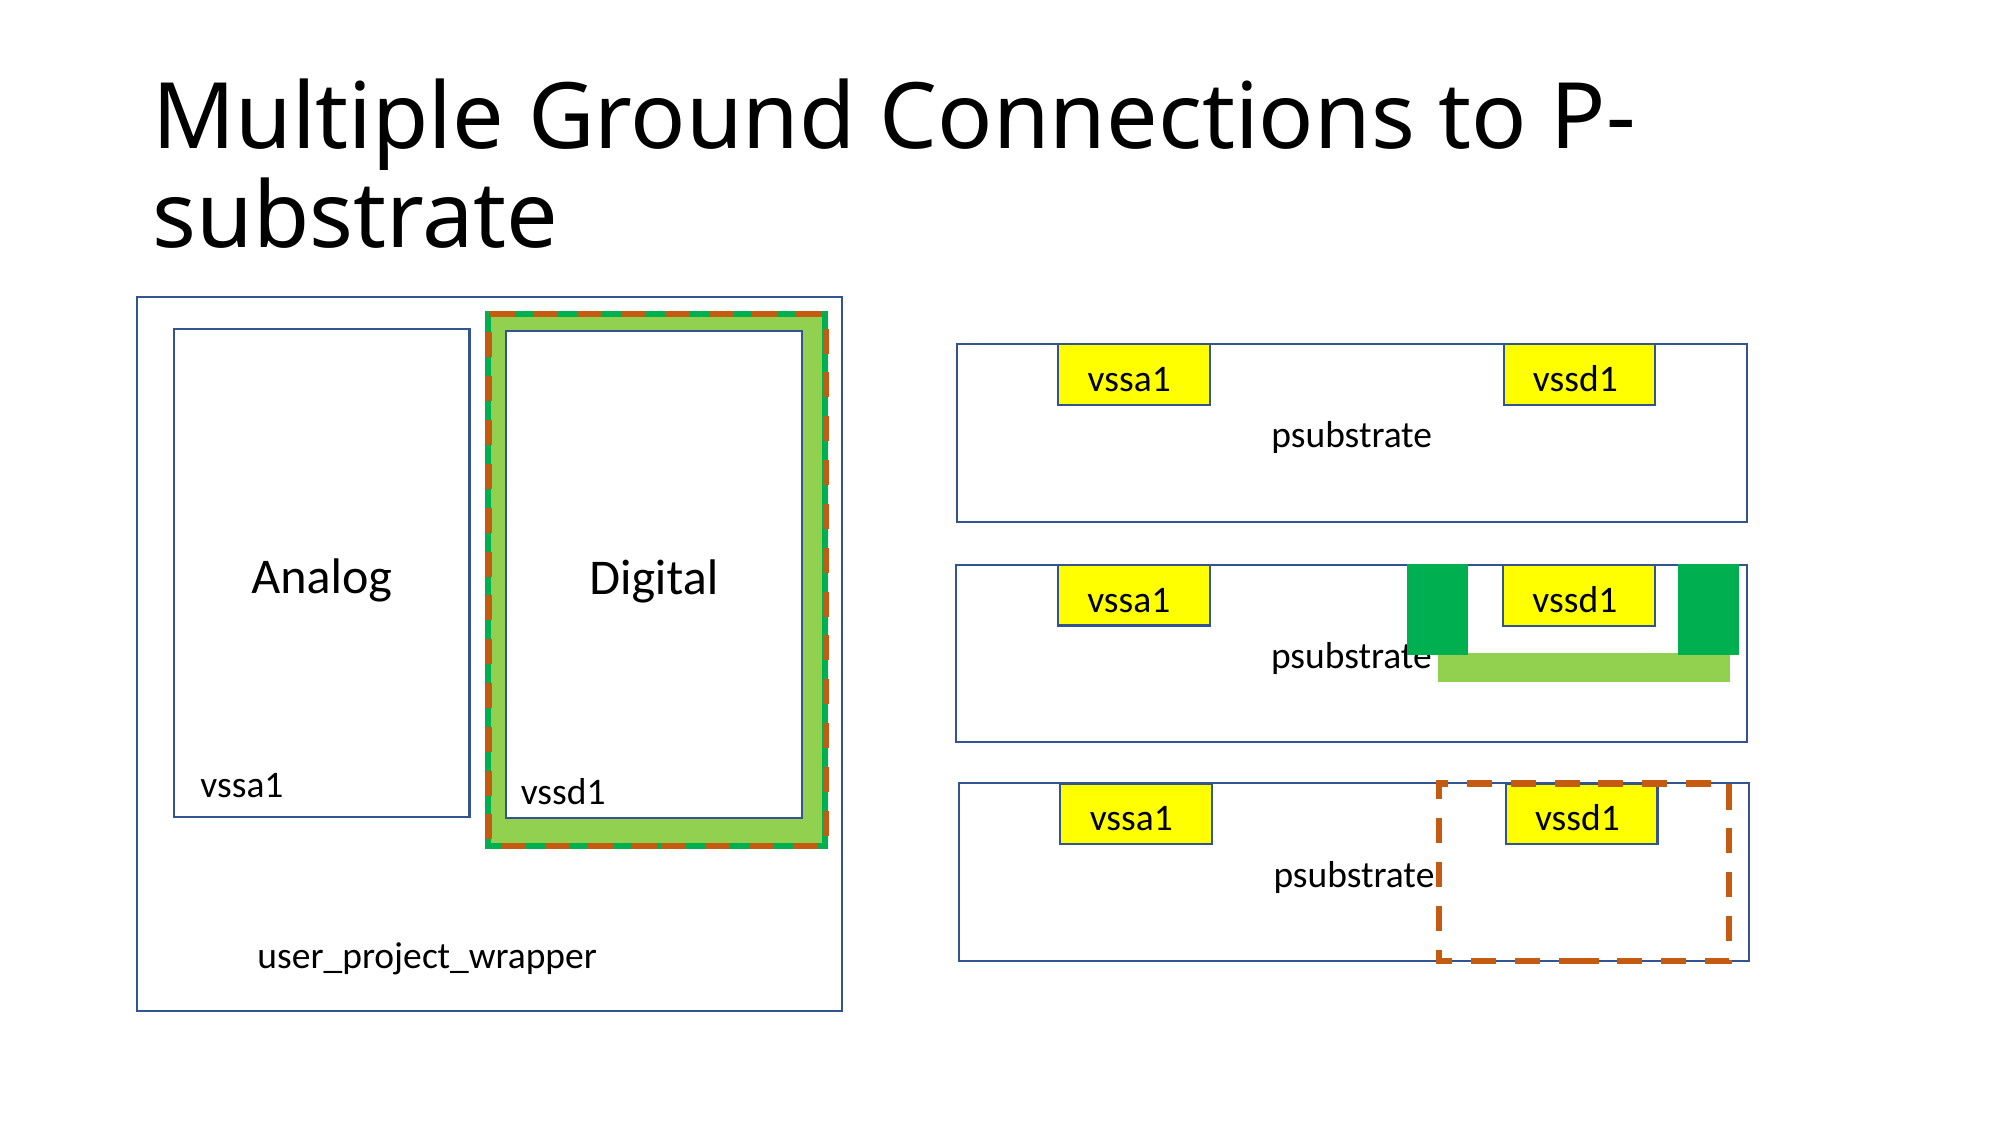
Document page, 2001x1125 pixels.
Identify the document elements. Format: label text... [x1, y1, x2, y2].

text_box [488, 314, 1750, 962]
text_box user_project_wrapper [242, 923, 617, 984]
text_box vssa1 [185, 752, 300, 813]
title Multiple Ground Connections to P-substrate [137, 59, 1863, 278]
text_box [136, 296, 843, 1012]
